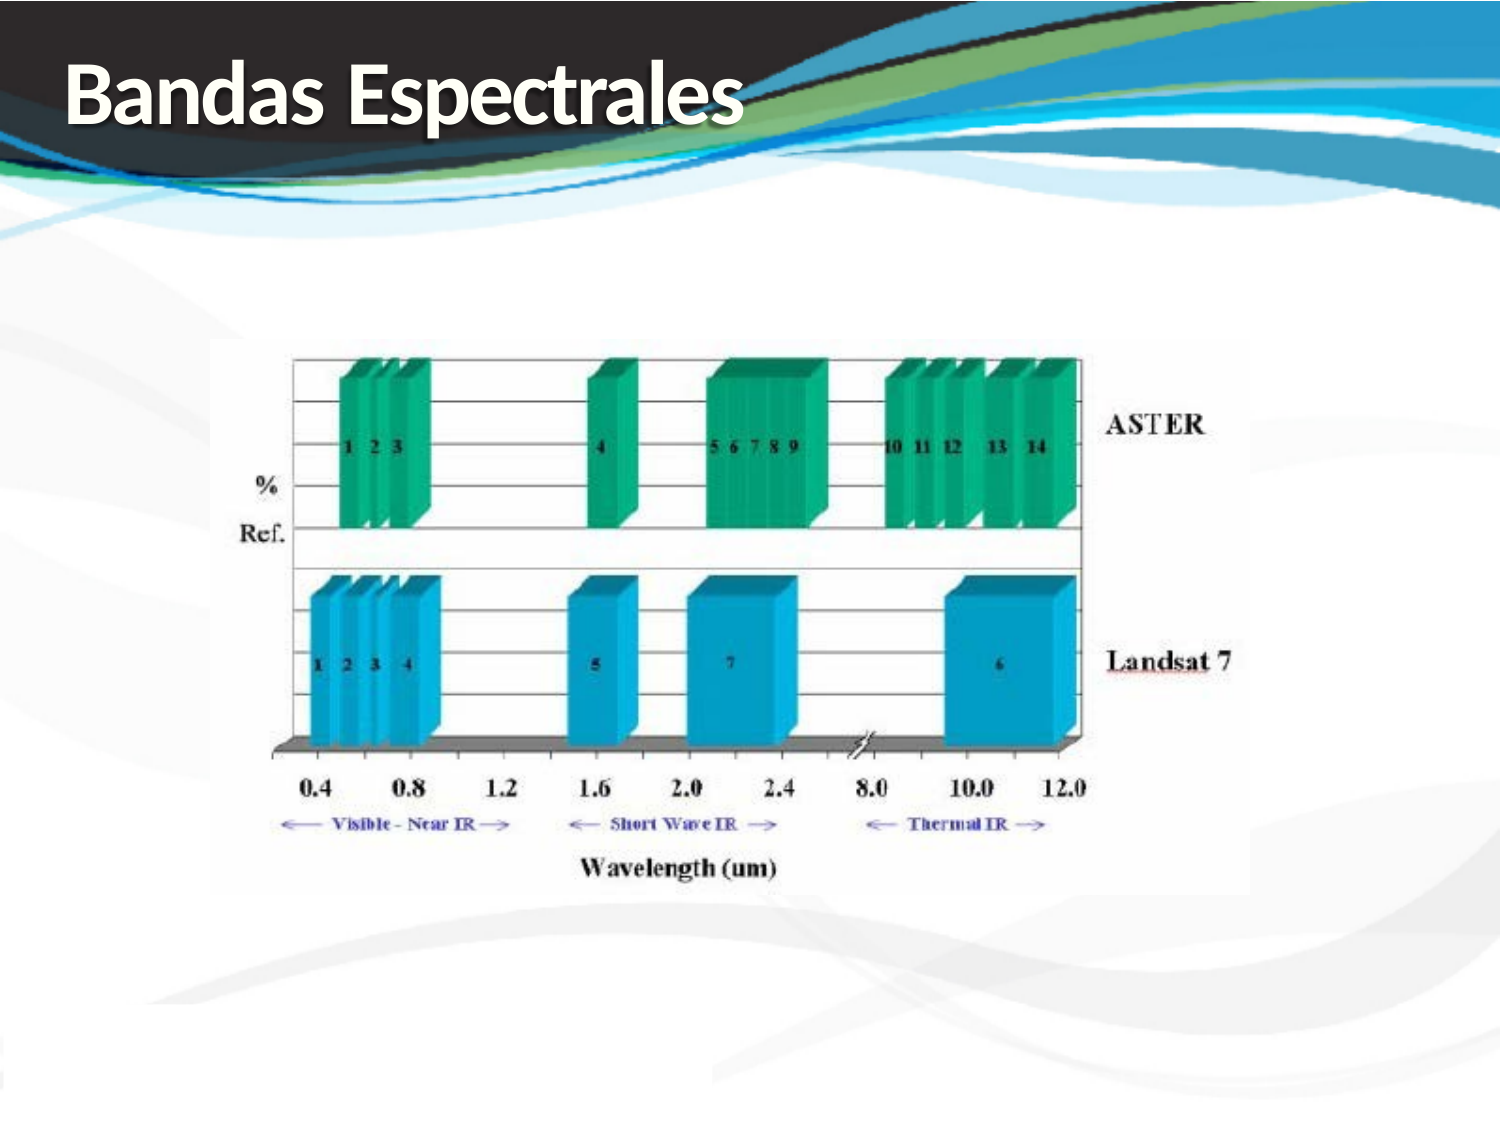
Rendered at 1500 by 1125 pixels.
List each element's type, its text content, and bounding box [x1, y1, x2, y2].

title Bandas Espectrales [12, 0, 1374, 221]
picture [1374, 1, 1500, 90]
picture [0, 1, 1500, 1125]
